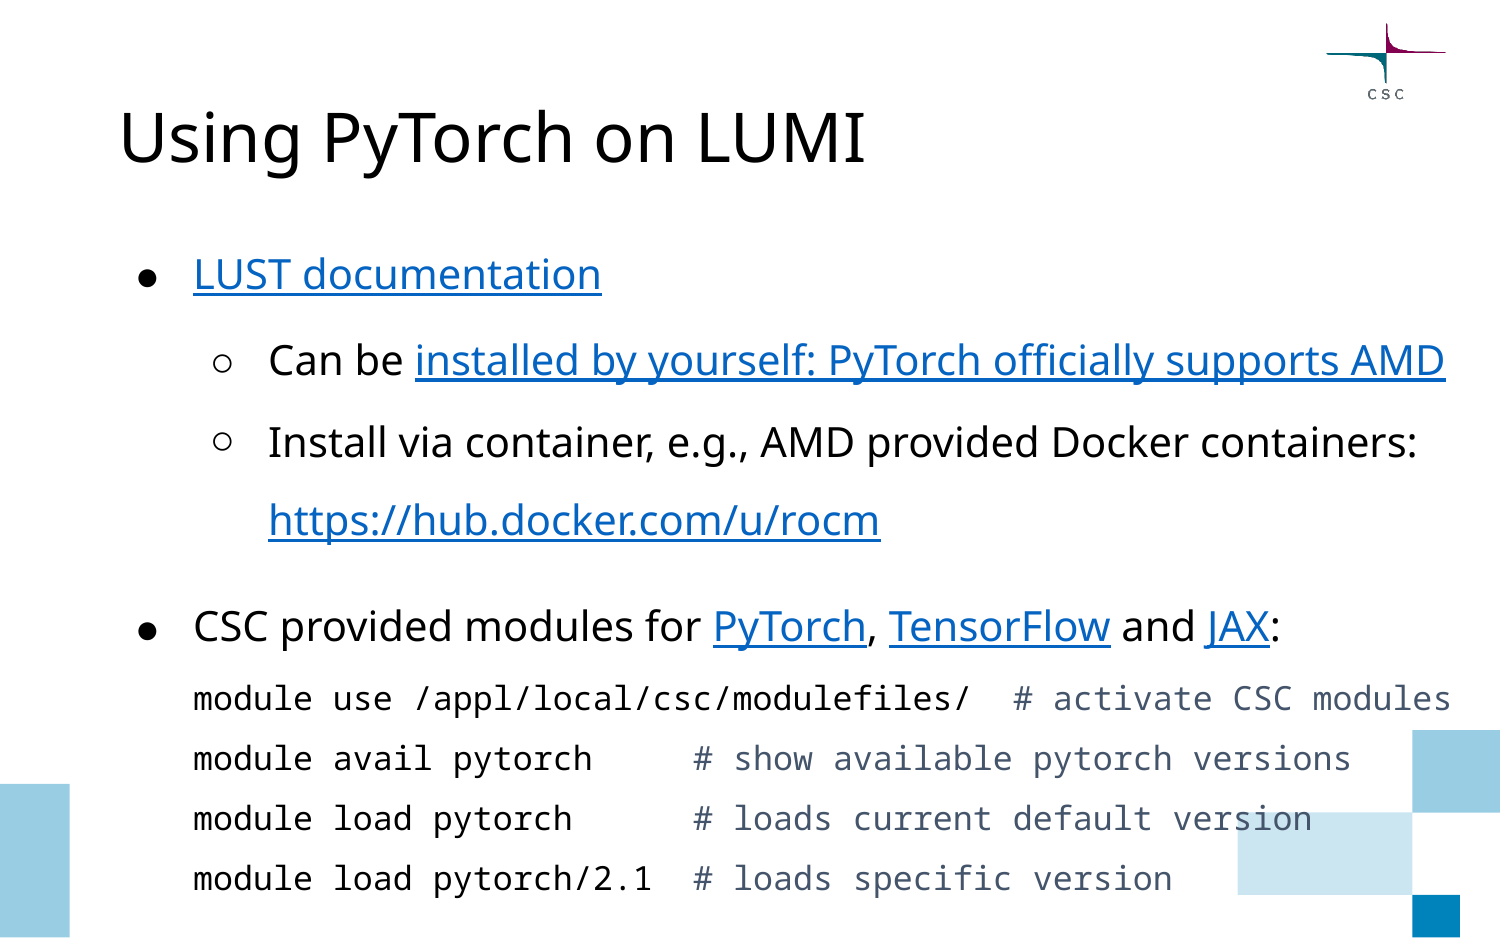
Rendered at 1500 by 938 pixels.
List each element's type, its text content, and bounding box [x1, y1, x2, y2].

list LUST documentation Can be installed by yourself: PyTorch officially supports AMD Install via container, e.g., AMD provided Docker containers: https://hub.docker.com/u/rocm CSC provided modules for PyTorch, TensorFlow and JAX: module use /appl/local/csc/modulefiles/ # activate CSC modules module avail pytorch # show available pytorch versions module load pytorch # loads current default version module load pytorch/2.1 # loads specific version [103, 212, 1500, 866]
title Using PyTorch on LUMI [103, 49, 1397, 212]
picture [1296, 0, 1480, 128]
